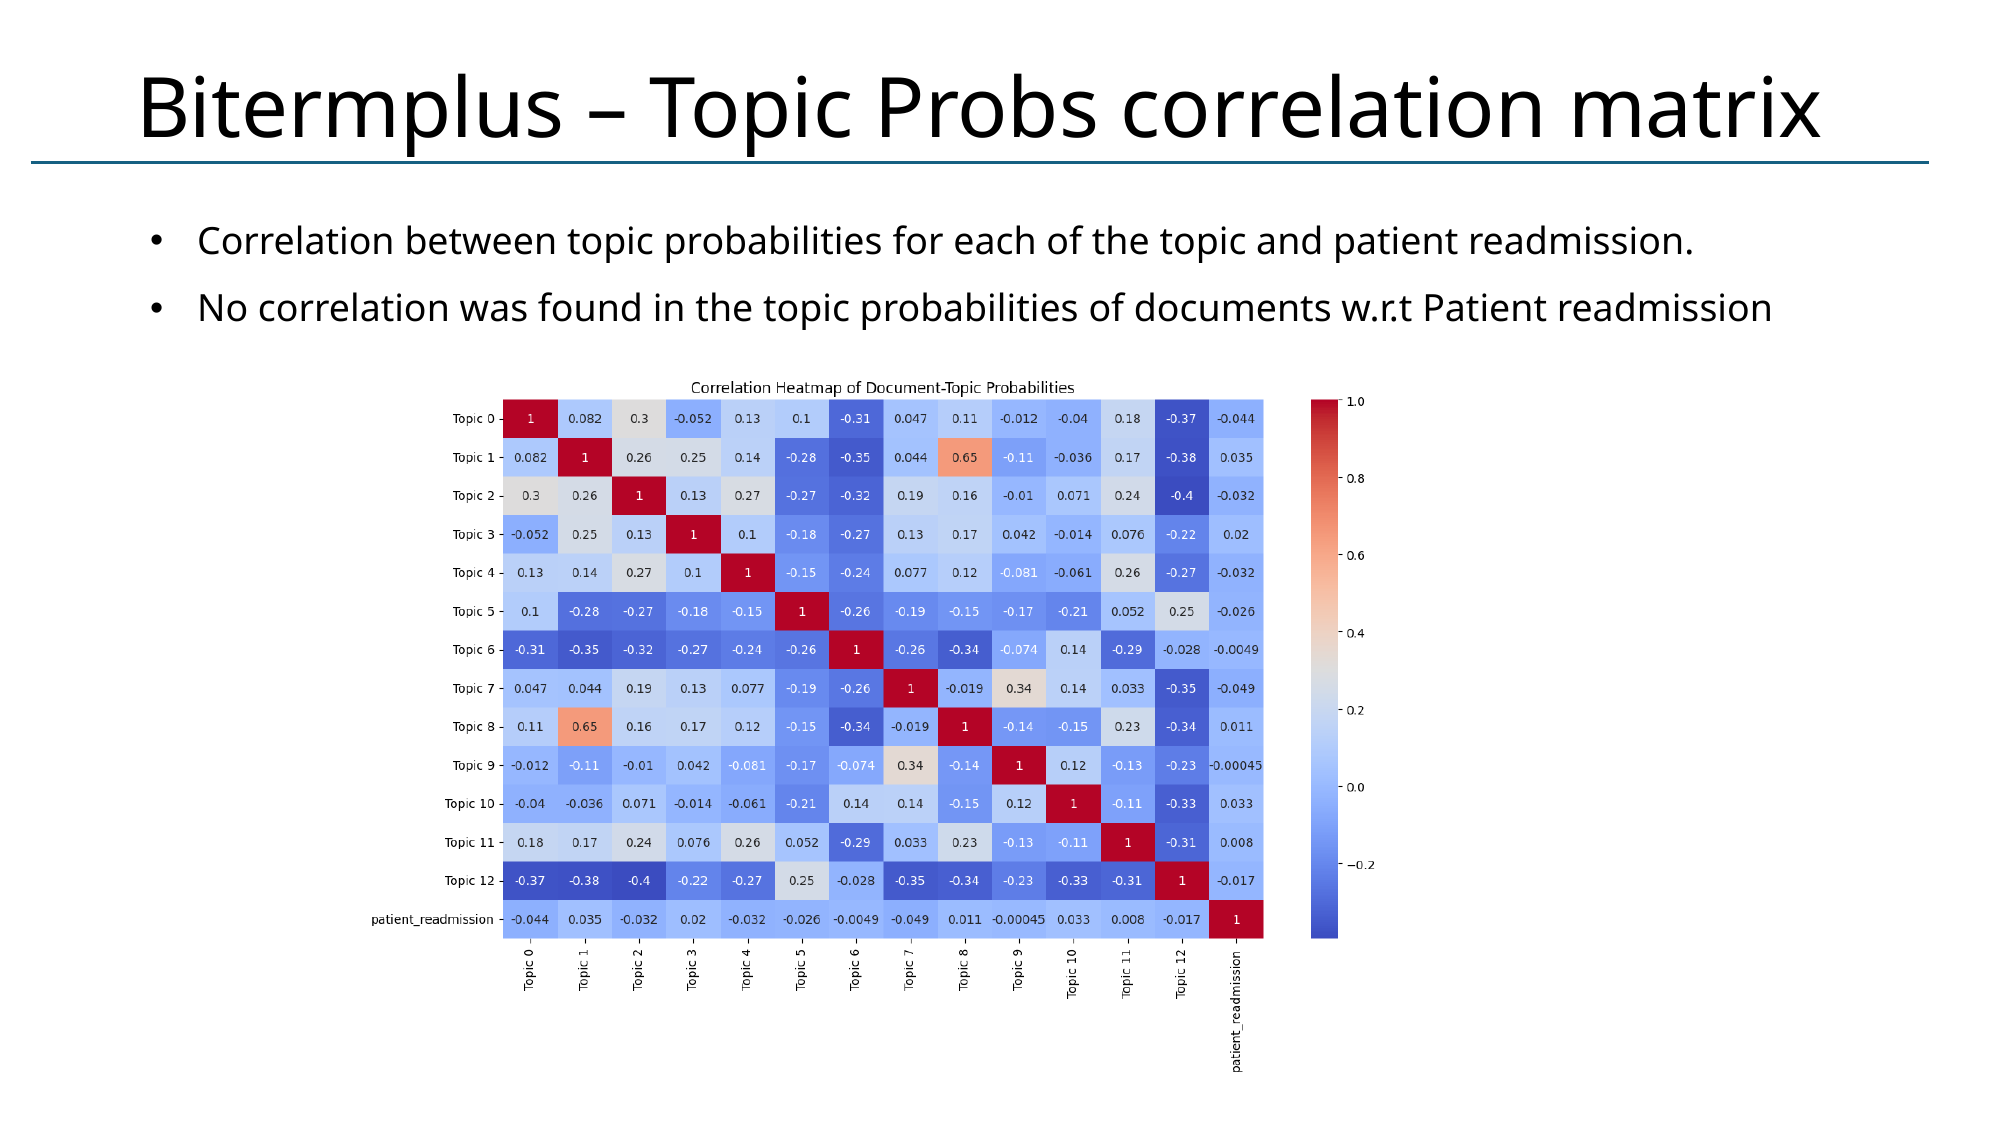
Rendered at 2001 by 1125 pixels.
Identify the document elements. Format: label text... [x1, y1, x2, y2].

title Bitermplus – Topic Probs correlation matrix [120, 16, 1912, 161]
text_box Correlation between topic probabilities for each of the topic and patient readmission. No correlation was found in the topic probabilities of documents w.r.t Patient readmission [135, 187, 1912, 337]
picture [362, 371, 1384, 1080]
